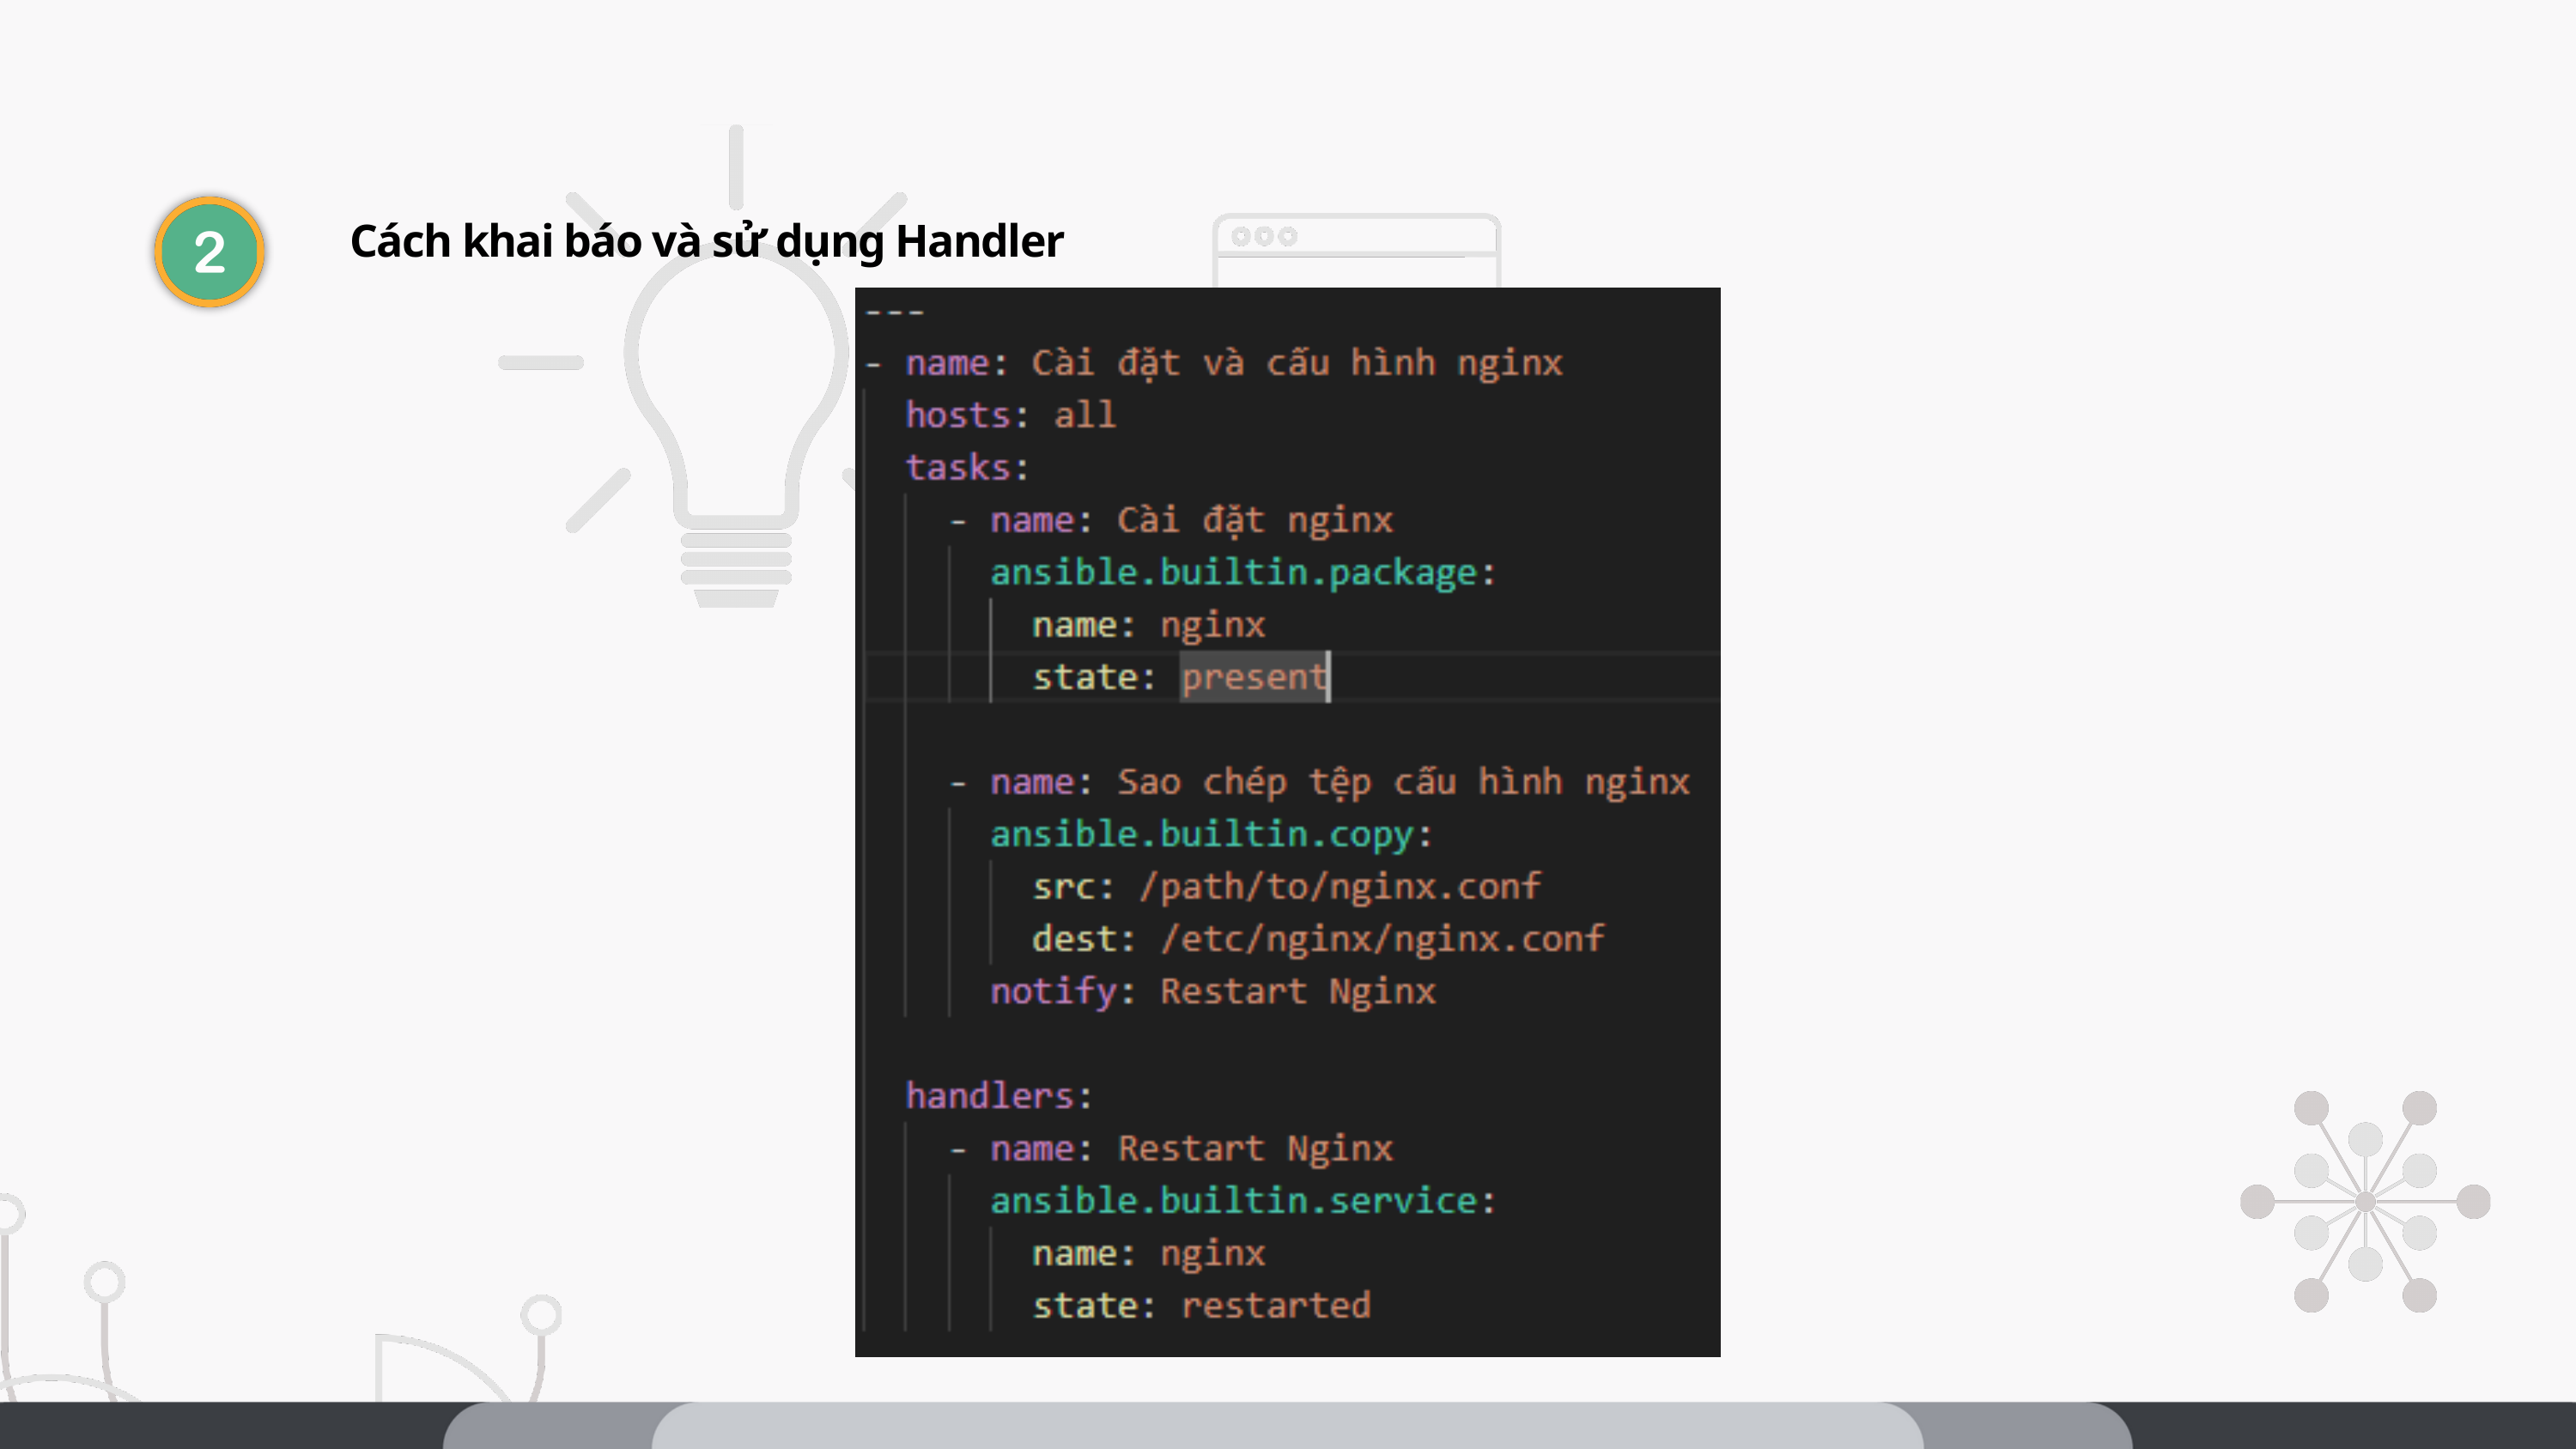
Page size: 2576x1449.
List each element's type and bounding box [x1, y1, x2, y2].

text_box [2494, 1389, 2576, 1449]
text_box [0, 124, 2491, 1449]
